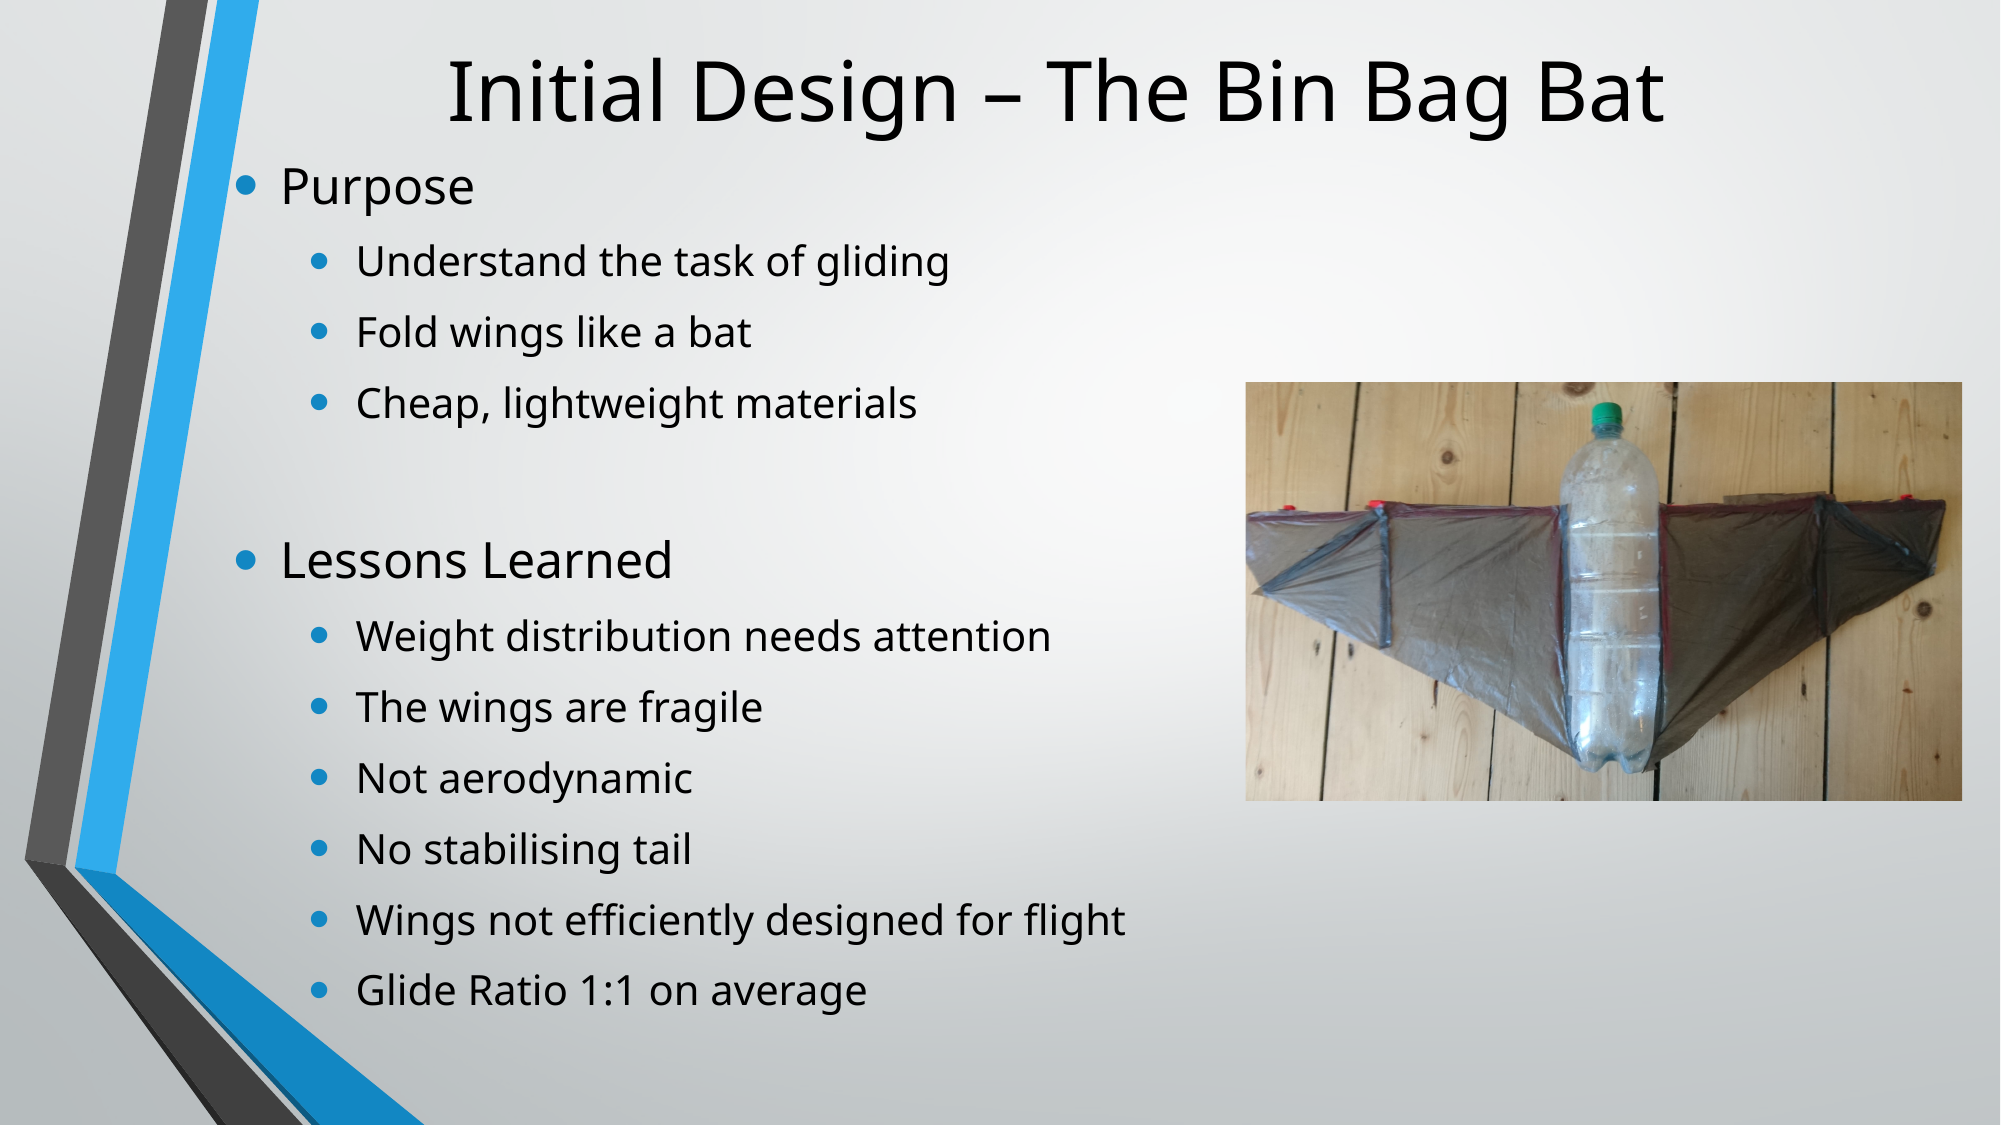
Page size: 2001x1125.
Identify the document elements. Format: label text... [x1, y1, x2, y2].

list Purpose Understand the task of gliding Fold wings like a bat Cheap, lightweight materials Lessons Learned Weight distribution needs attention The wings are fragile Not aerodynamic No stabilising tail Wings not efficiently designed for flight Glide Ratio 1:1 on average [218, 235, 1863, 1125]
title Initial Design – The Bin Bag Bat [235, 12, 1879, 164]
picture [1245, 381, 1963, 801]
